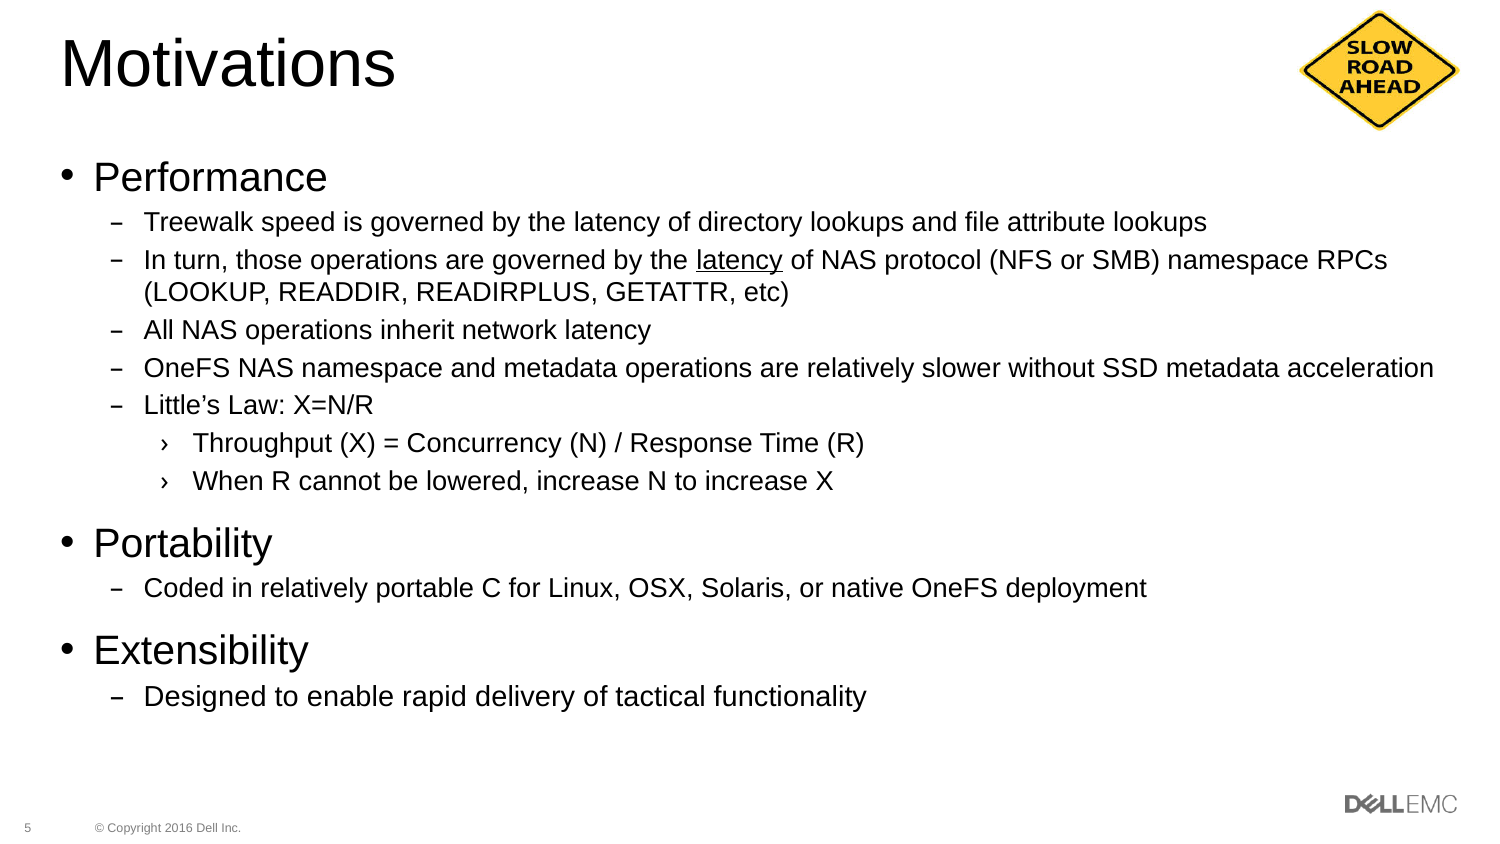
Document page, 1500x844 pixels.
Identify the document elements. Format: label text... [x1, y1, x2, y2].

picture [1345, 793, 1457, 814]
title Motivations [60, 24, 1296, 139]
list Performance Treewalk speed is governed by the latency of directory lookups and file attribute lookups In turn, those operations are governed by the latency of NAS protocol (NFS or SMB) namespace RPCs (LOOKUP, READDIR, READIRPLUS, GETATTR, etc) All NAS operations inherit network latency OneFS NAS namespace and metadata operations are relatively slower without SSD metadata acceleration Little’s Law: X=N/R Throughput (X) = Concurrency (N) / Response Time (R) When R cannot be lowered, increase N to increase X Portability Coded in relatively portable C for Linux, OSX, Solaris, or native OneFS deployment Extensibility Designed to enable rapid delivery of tactical functionality [60, 150, 1440, 741]
picture [1297, 9, 1461, 132]
